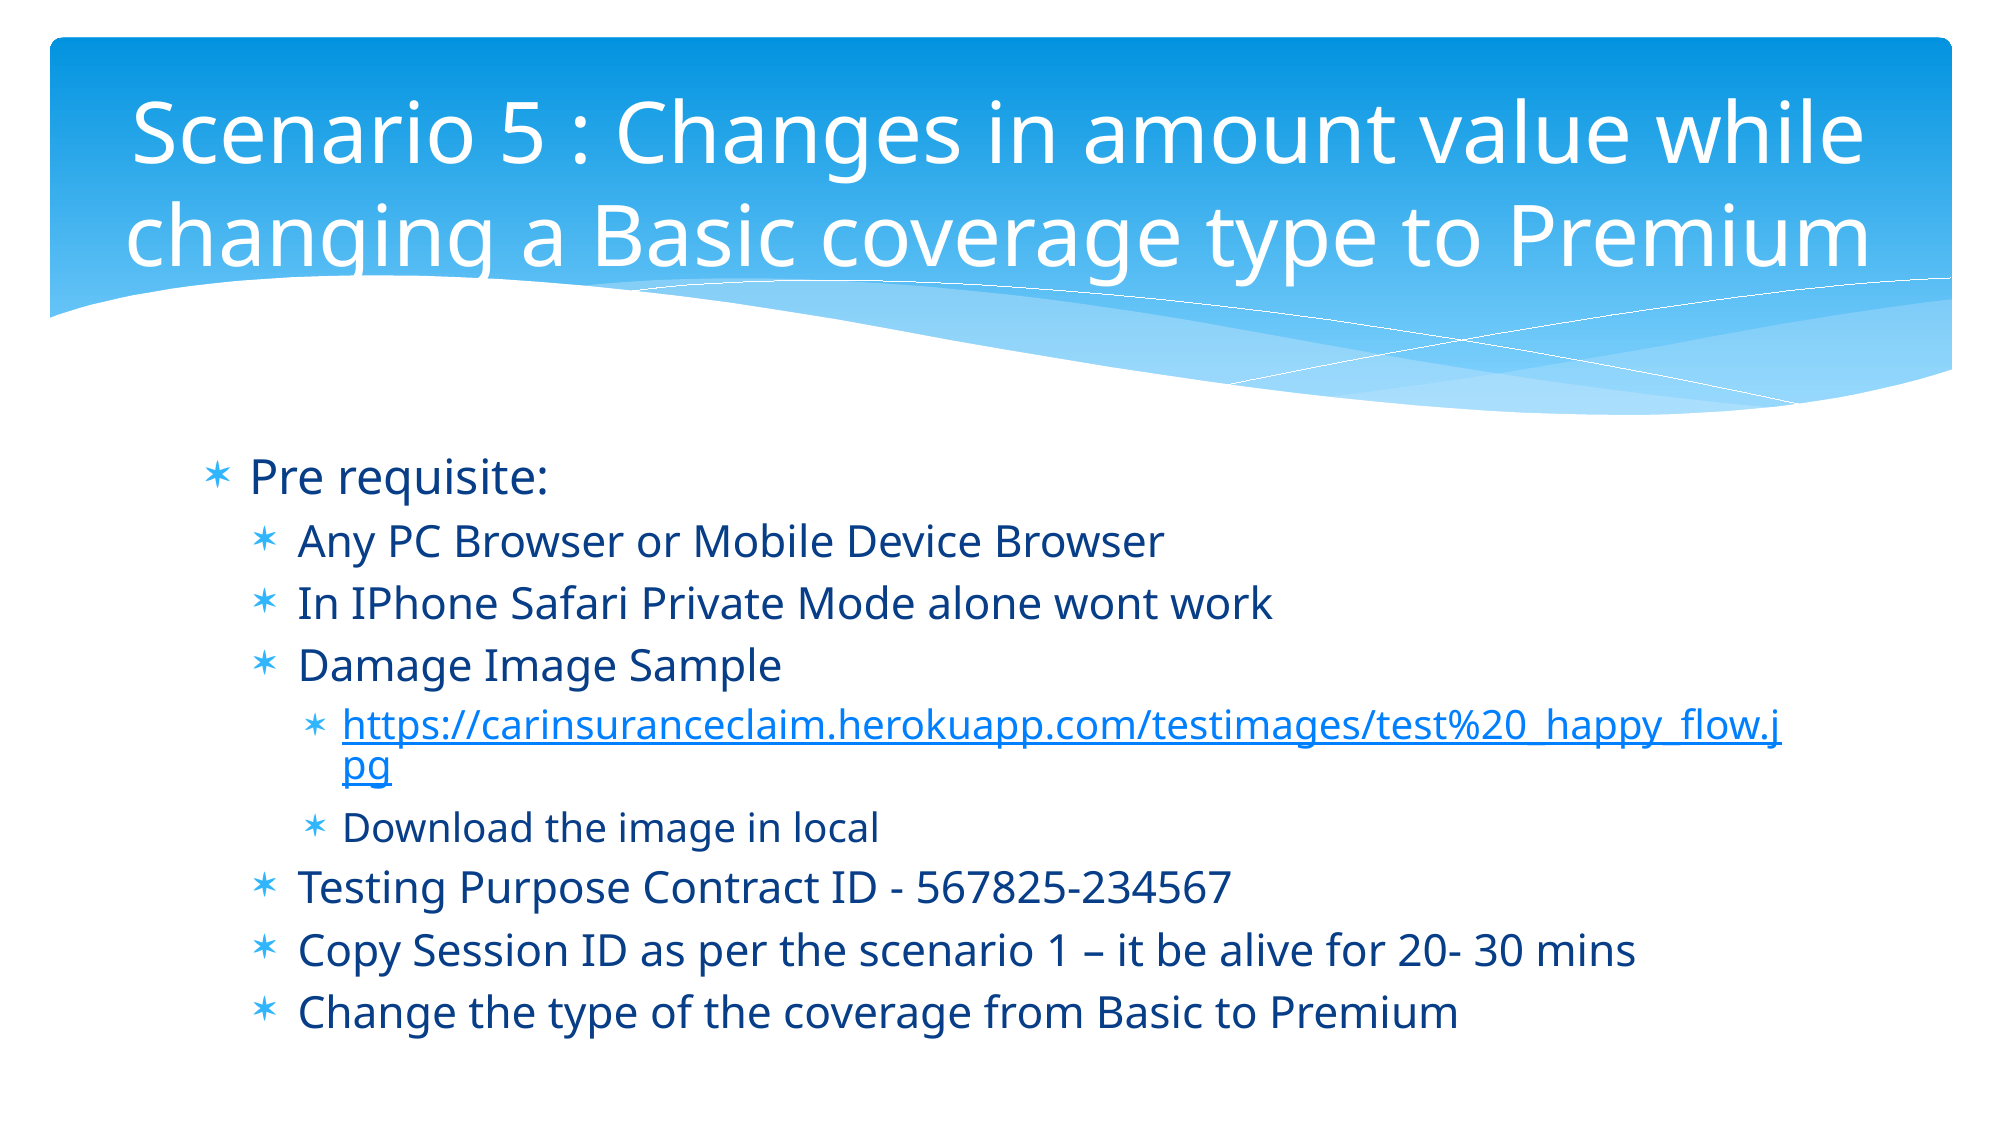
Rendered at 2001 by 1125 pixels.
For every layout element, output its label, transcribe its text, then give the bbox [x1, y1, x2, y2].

list Pre requisite: Any PC Browser or Mobile Device Browser In IPhone Safari Private Mode alone wont work Damage Image Sample https://carinsuranceclaim.herokuapp.com/testimages/test%20_happy_flow.jpg Download the image in local Testing Purpose Contract ID - 567825-234567 Copy Session ID as per the scenario 1 – it be alive for 20- 30 mins Change the type of the coverage from Basic to Premium [190, 438, 1812, 1005]
title Scenario 5 : Changes in amount value while changing a Basic coverage type to Premium [99, 55, 1900, 307]
